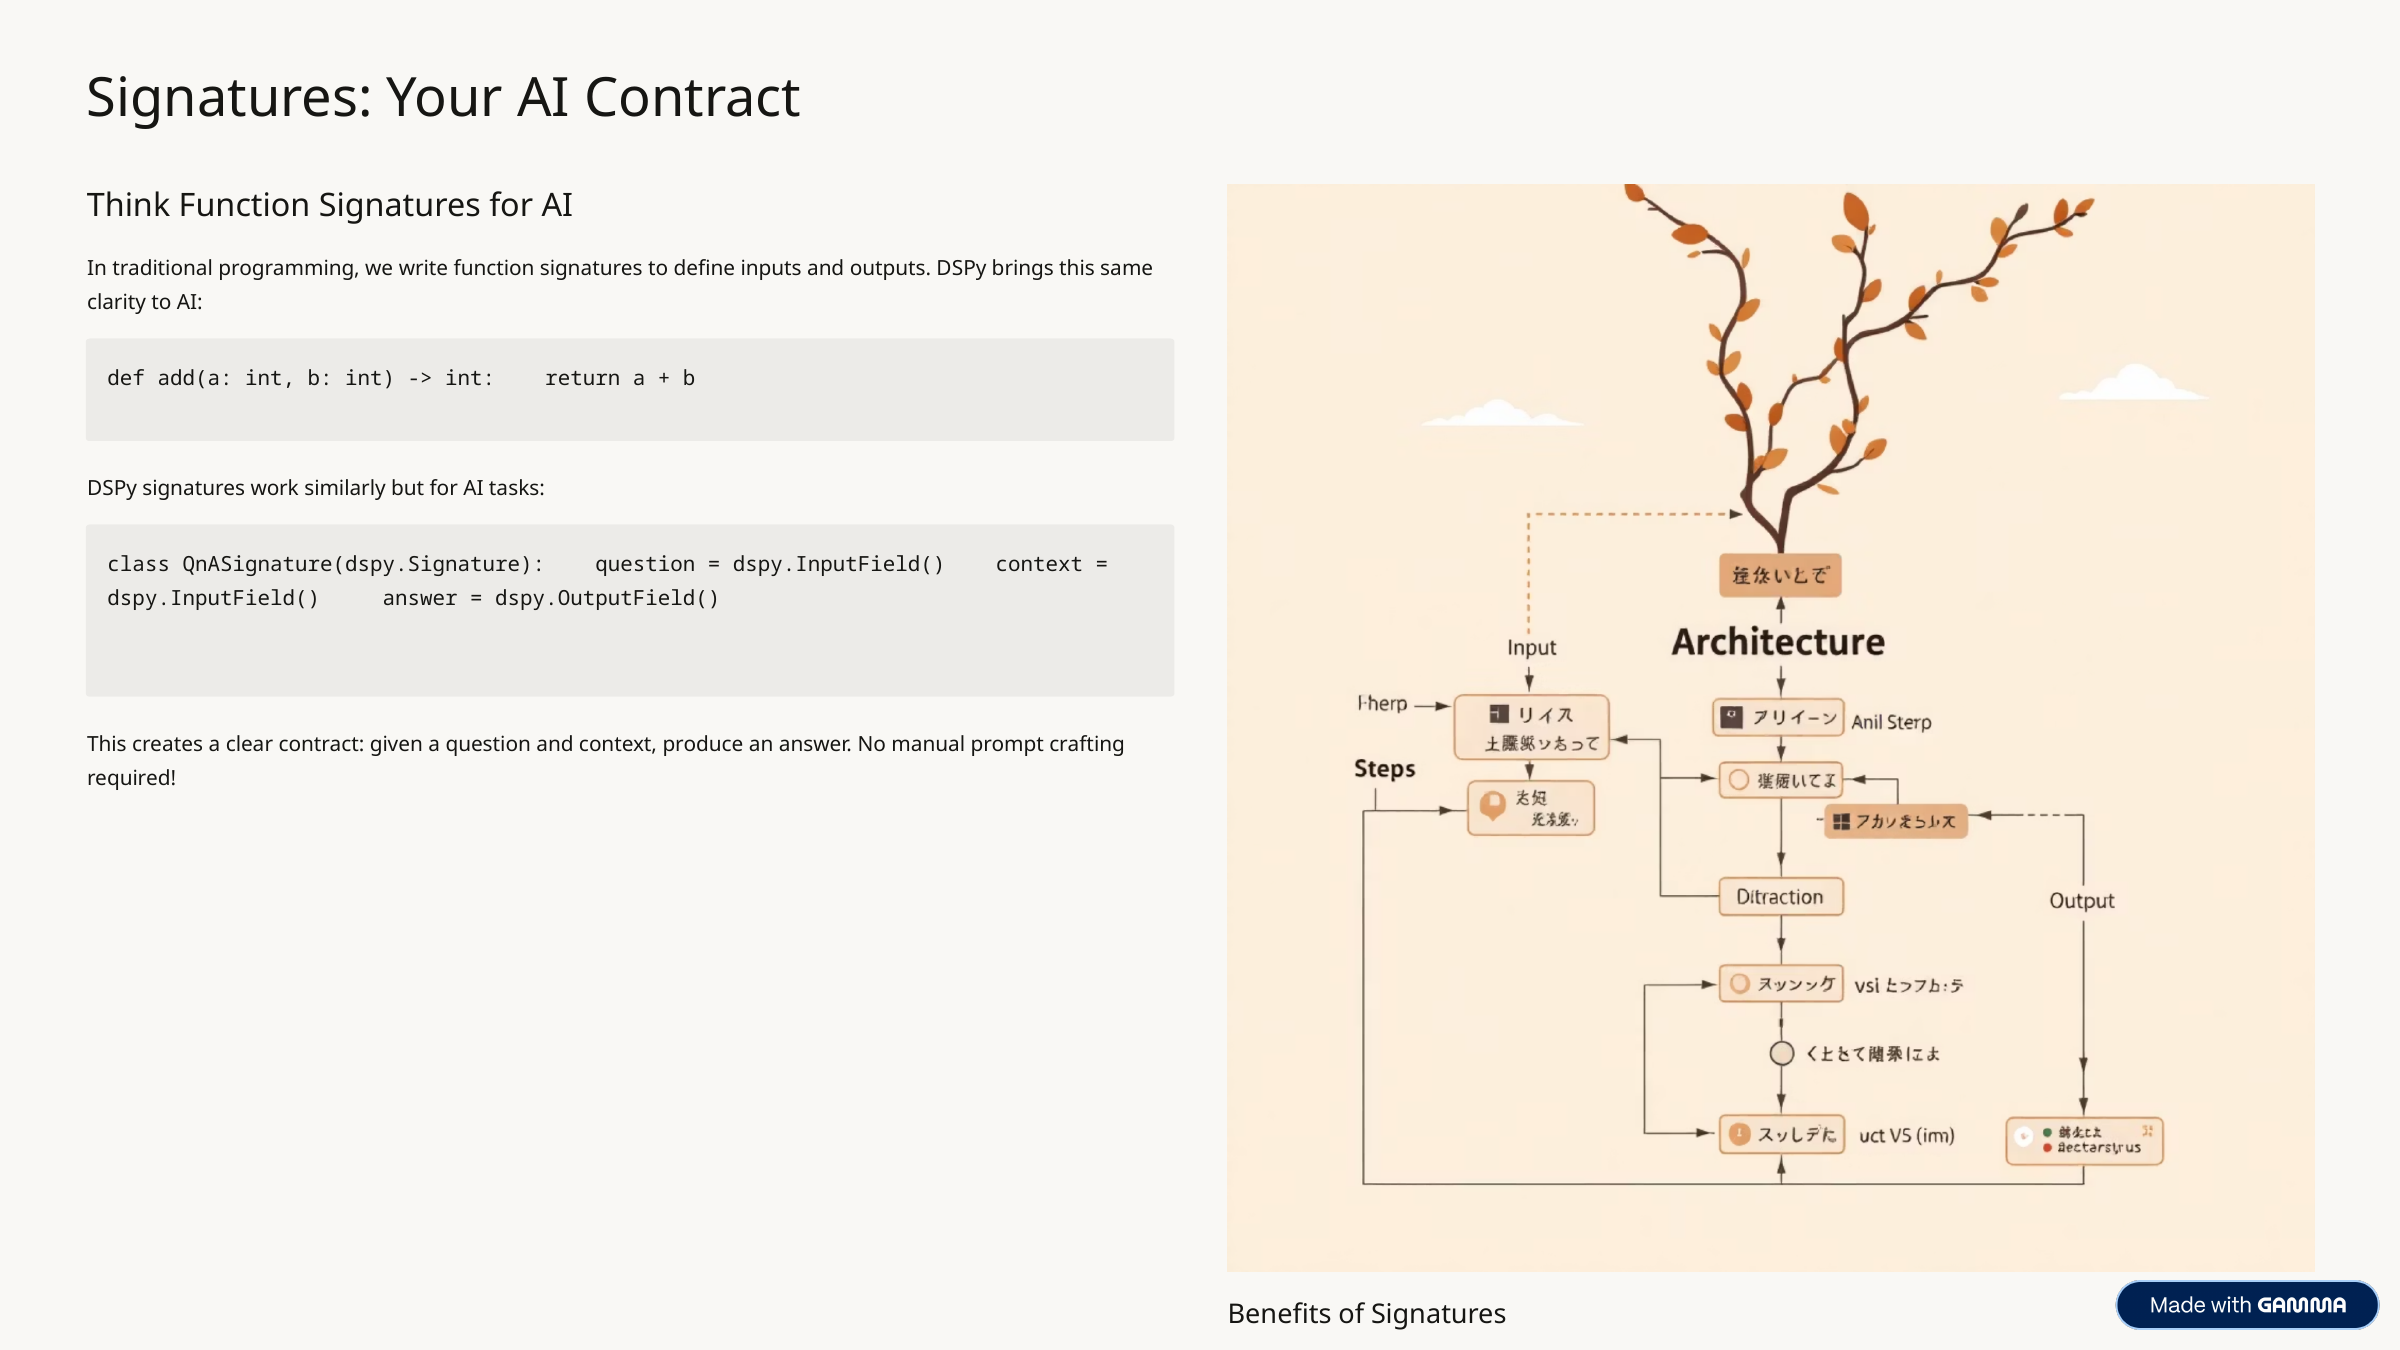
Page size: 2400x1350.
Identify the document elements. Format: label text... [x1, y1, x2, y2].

text_box Think Function Signatures for AI [86, 182, 573, 223]
picture [1227, 184, 2389, 1339]
text_box DSPy signatures work similarly but for AI tasks: [86, 465, 1174, 501]
text_box [85, 524, 1175, 697]
text_box In traditional programming, we write function signatures to define inputs and outputs. DSPy brings this same clarity to AI: [86, 244, 1174, 315]
text_box This creates a clear contract: given a question and context, produce an answer. No manual prompt crafting required! [86, 721, 1174, 791]
text_box Signatures: Your AI Contract [86, 59, 805, 128]
text_box def add(a: int, b: int) -> int: return a + b [107, 355, 1153, 425]
text_box Benefits of Signatures [1227, 1295, 1509, 1330]
text_box [85, 338, 1175, 441]
text_box class QnASignature(dspy.Signature): question = dspy.InputField() context = dspy.InputField() answer = dspy.OutputField() [107, 541, 1153, 681]
